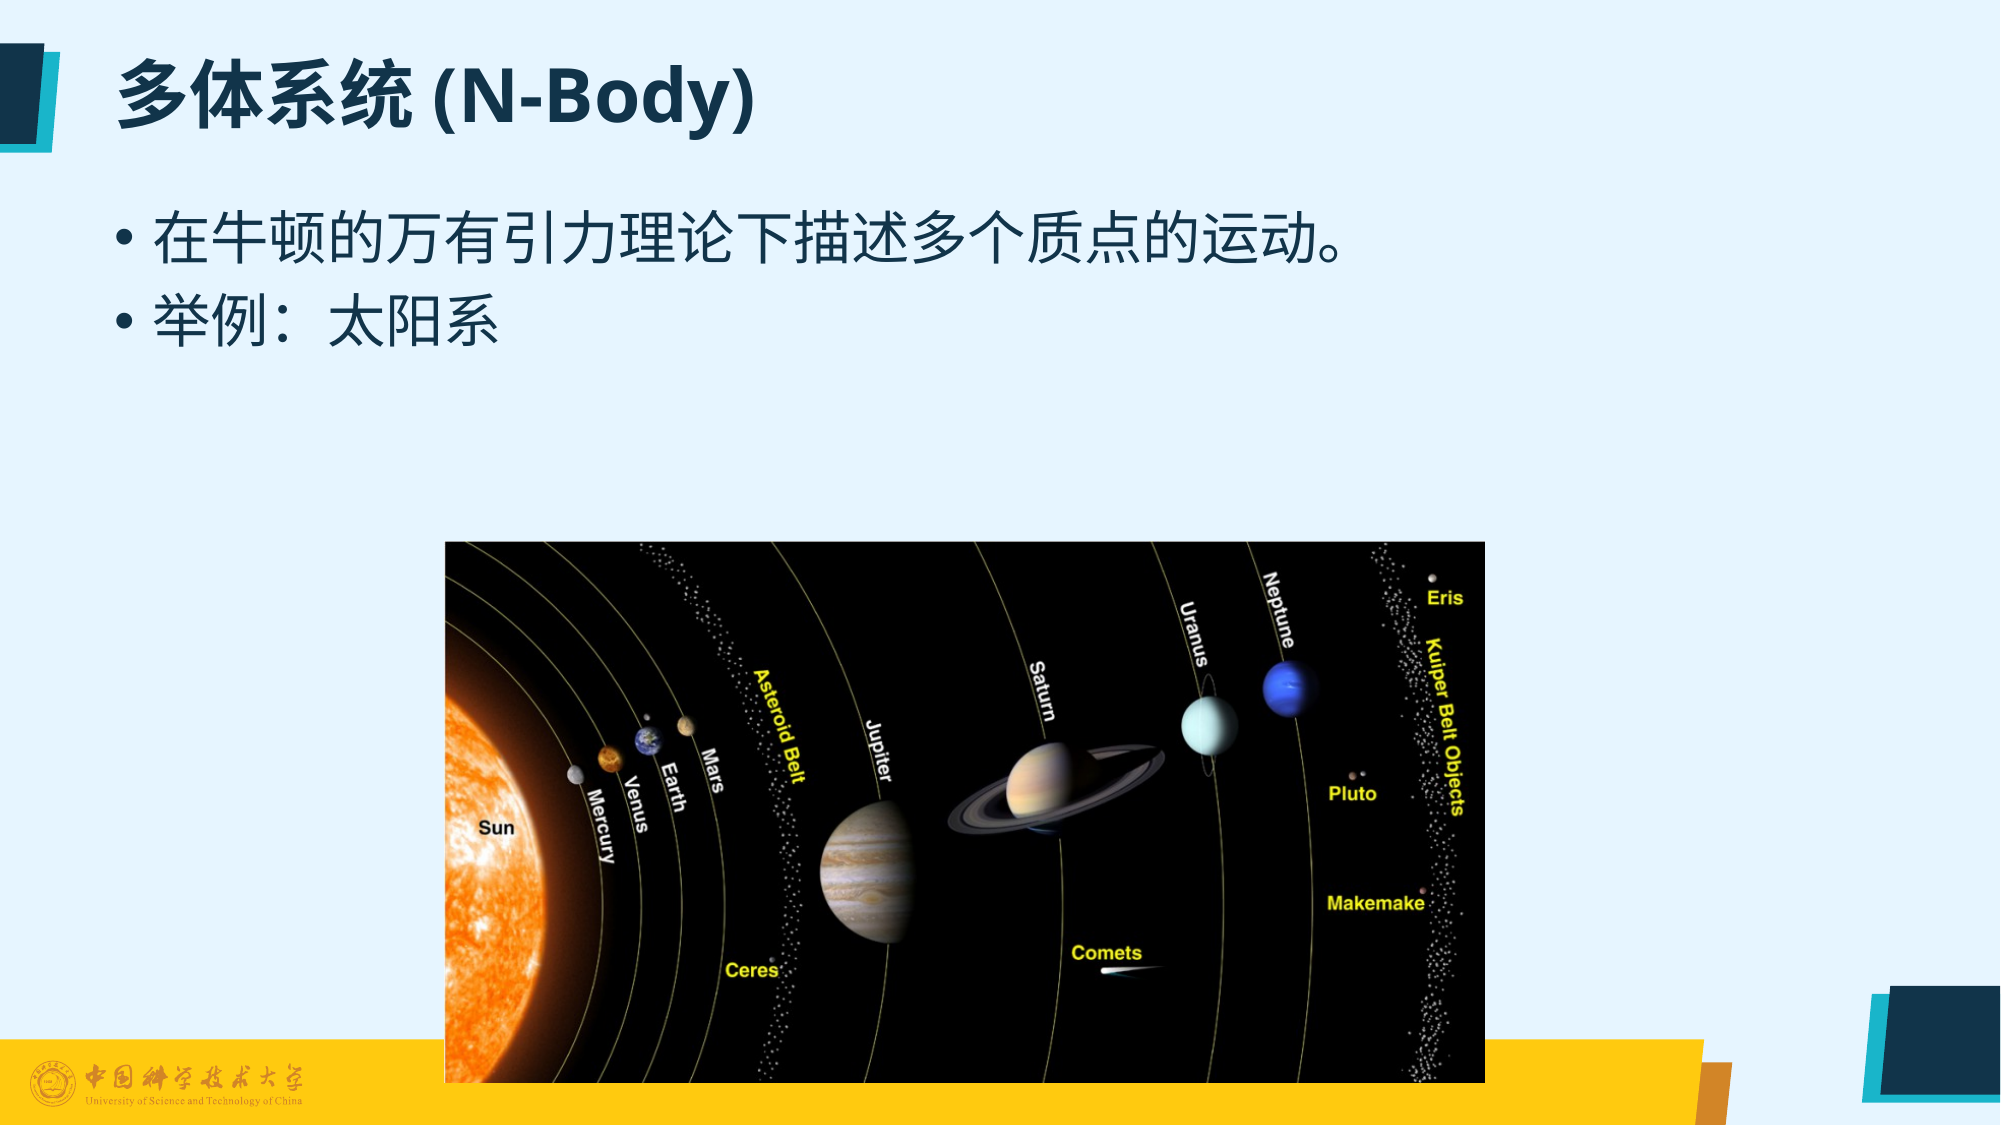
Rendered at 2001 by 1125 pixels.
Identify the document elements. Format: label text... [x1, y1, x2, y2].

title 多体系统(N-Body) [99, 43, 1863, 153]
picture [444, 541, 1485, 1083]
list 在牛顿的万有引力理论下描述多个质点的运动。 举例：太阳系 [99, 201, 1862, 973]
